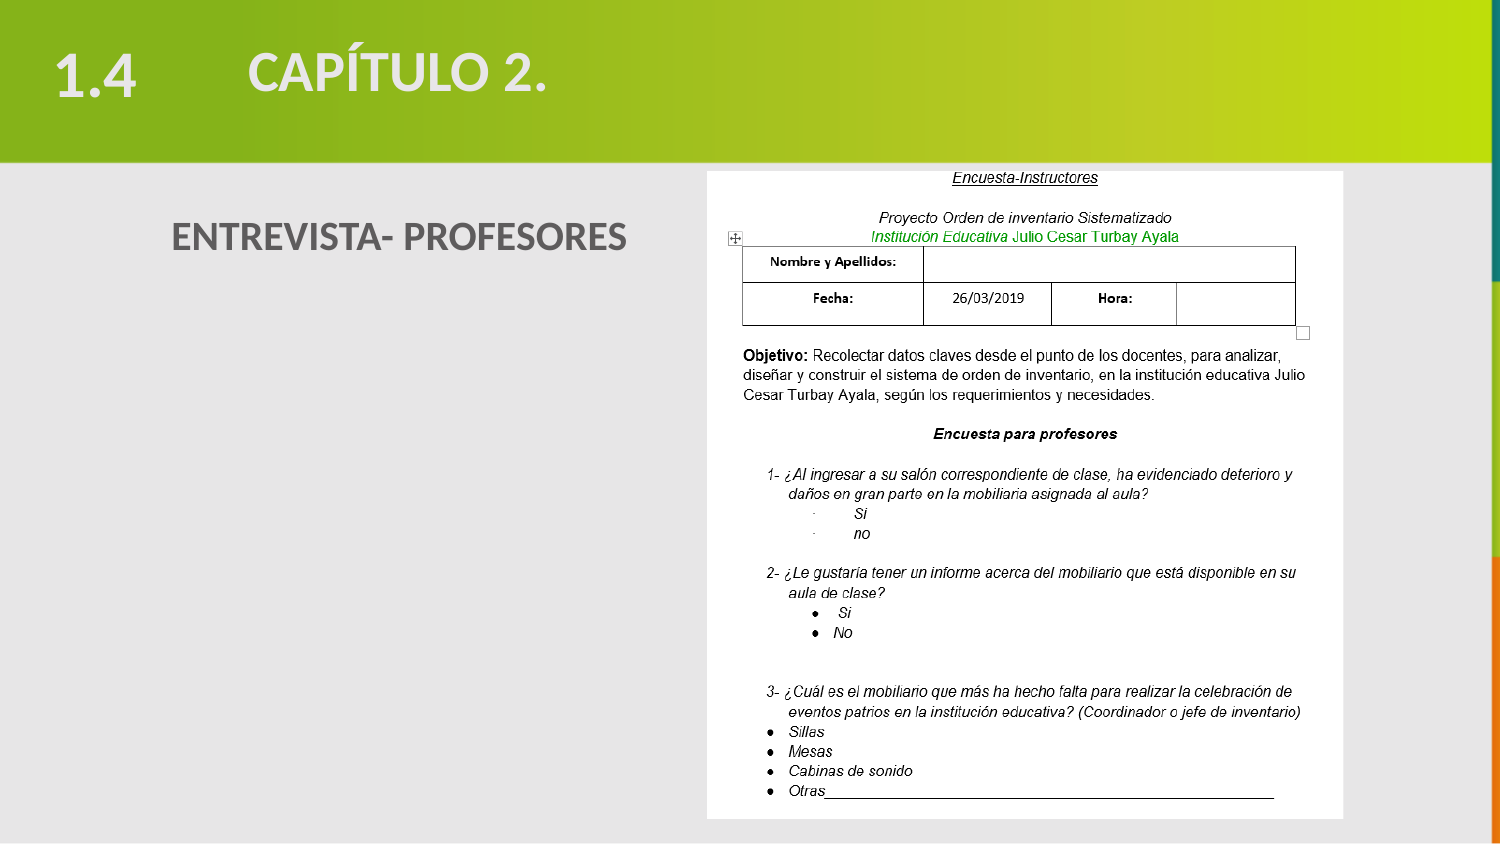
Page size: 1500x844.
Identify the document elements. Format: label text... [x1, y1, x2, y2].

picture [0, 0, 1500, 844]
text_box [156, 270, 1430, 844]
text_box ENTREVISTA- PROFESORES [156, 201, 701, 267]
text_box 1.4 [37, 23, 209, 140]
text_box CAPÍTULO 2. [233, 25, 765, 142]
